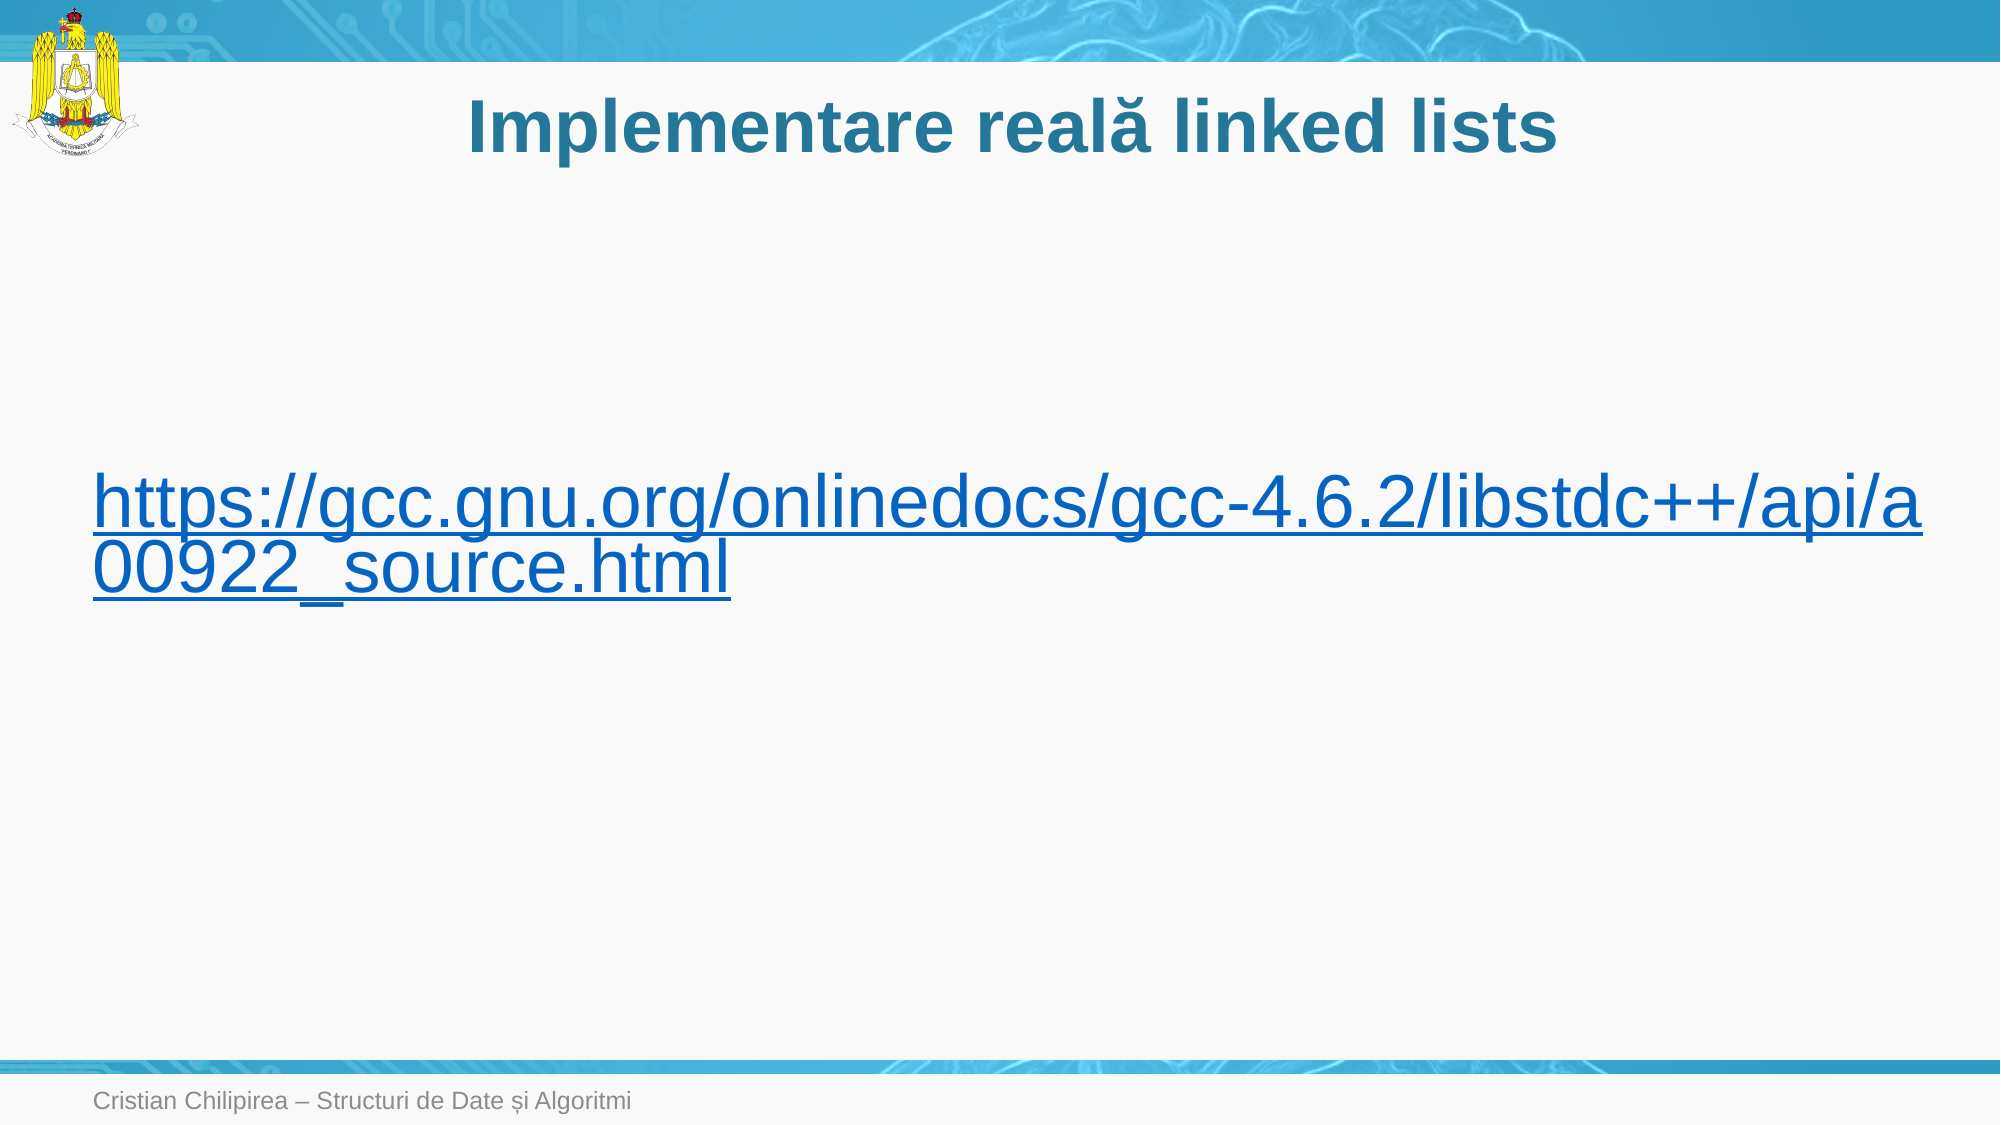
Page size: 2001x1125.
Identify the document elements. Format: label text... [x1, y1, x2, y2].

list https://gcc.gnu.org/onlinedocs/gcc-4.6.2/libstdc++/api/a00922_source.html [77, 455, 1955, 1014]
footer Cristian Chilipirea – Structuri de Date și Algoritmi [77, 1073, 1338, 1125]
picture [0, 1060, 2000, 1074]
picture [0, 0, 2000, 156]
title Implementare reală linked lists [150, 76, 1876, 180]
